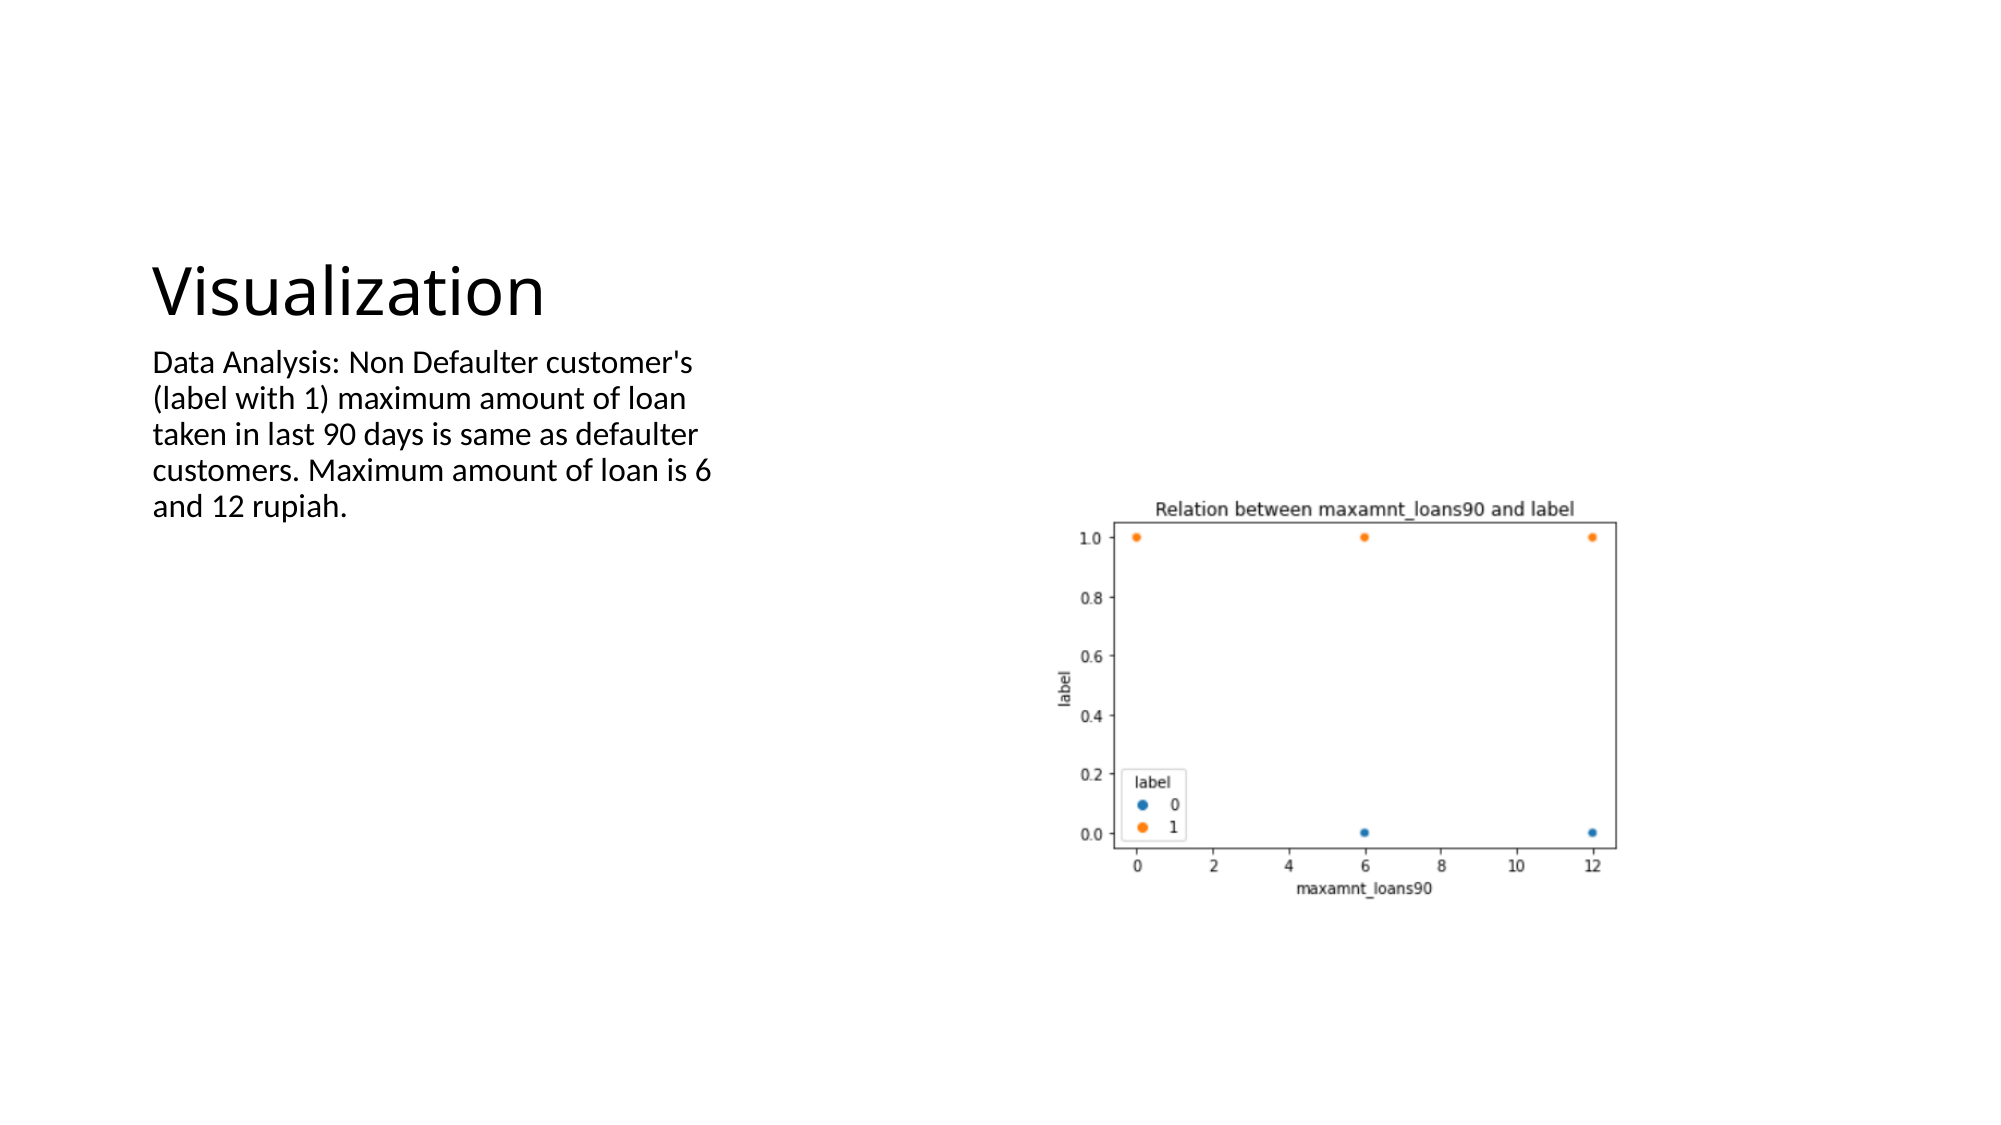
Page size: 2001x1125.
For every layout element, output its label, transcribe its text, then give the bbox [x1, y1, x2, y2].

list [1016, 480, 1691, 912]
list Data Analysis: Non Defaulter customer's (label with 1) maximum amount of loan taken in last 90 days is same as defaulter customers. Maximum amount of loan is 6 and 12 rupiah. [137, 337, 783, 963]
title Visualization [137, 75, 783, 337]
